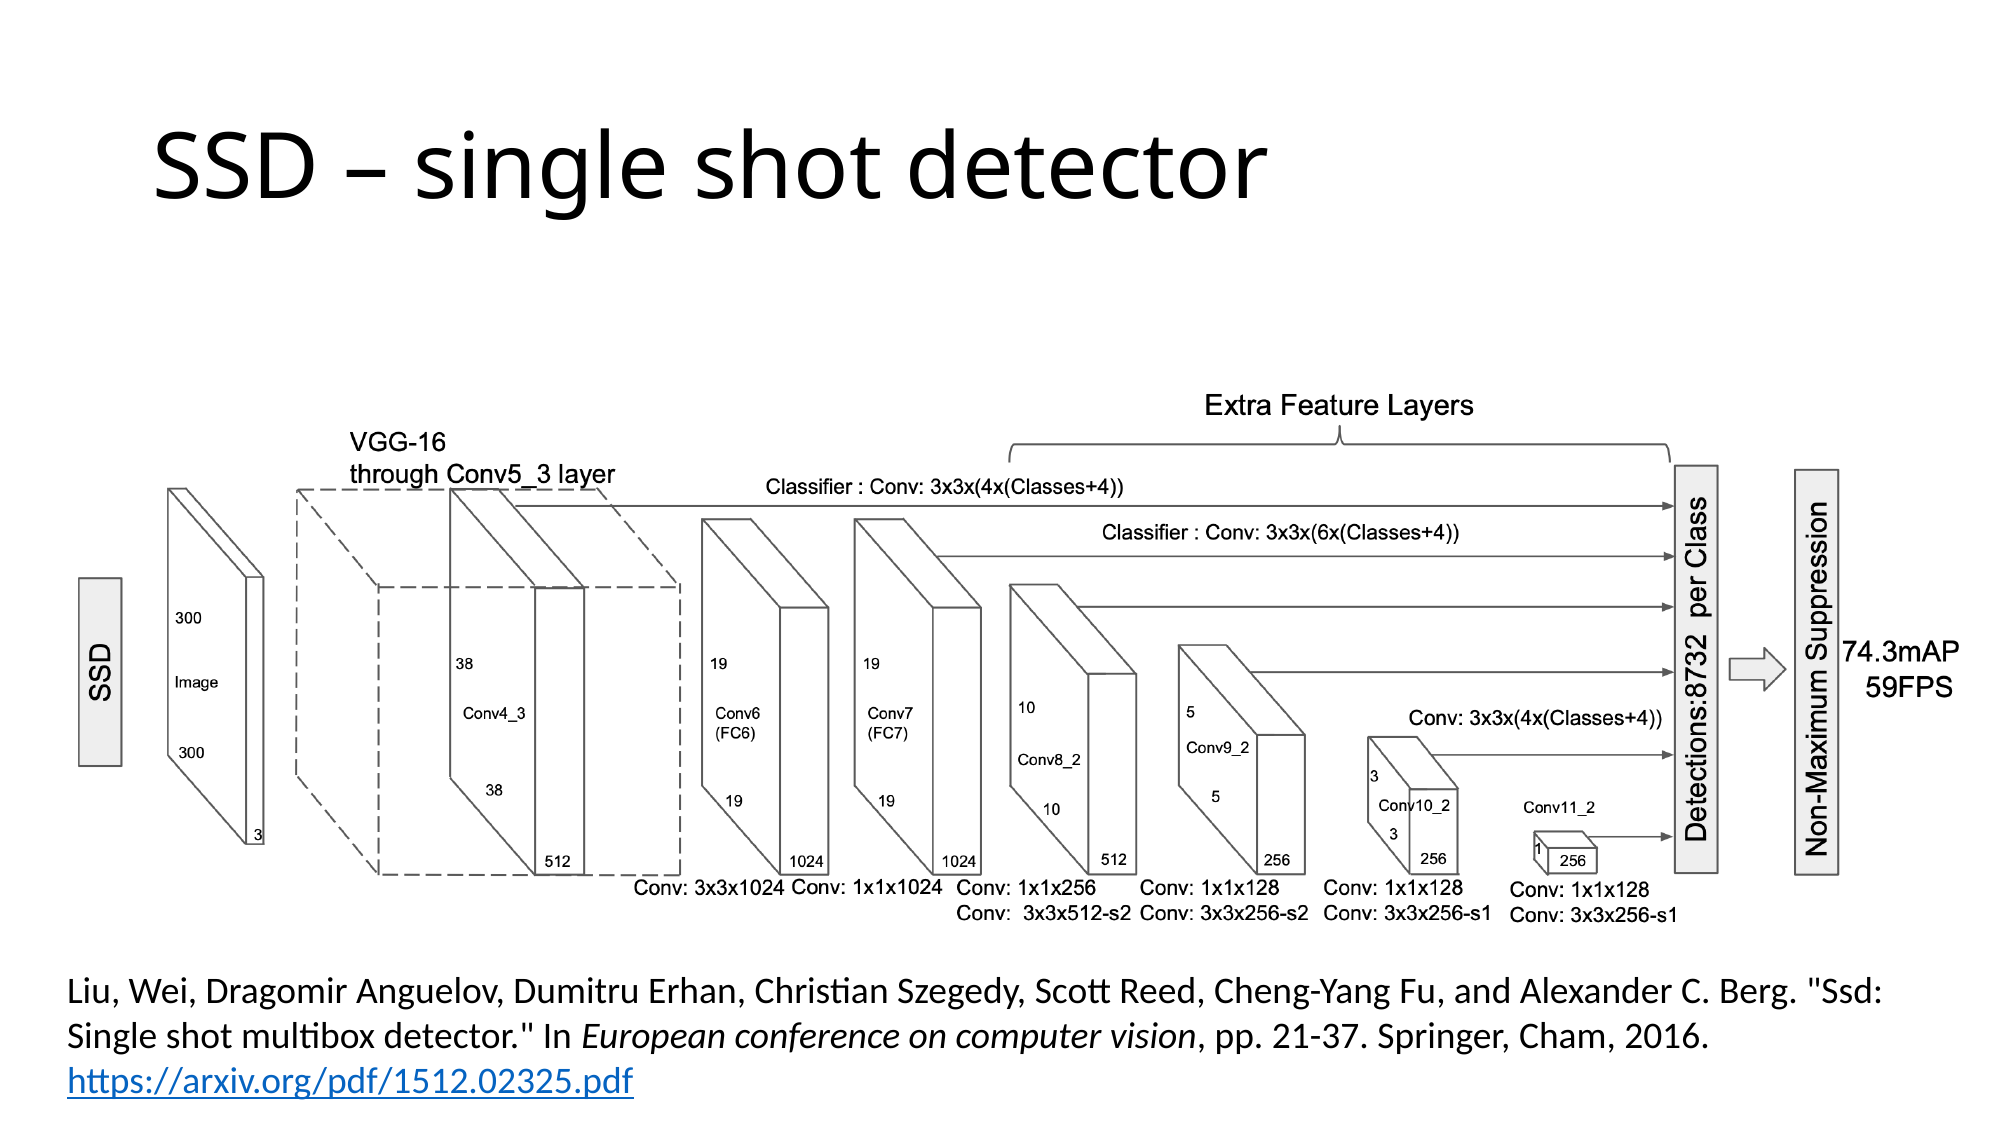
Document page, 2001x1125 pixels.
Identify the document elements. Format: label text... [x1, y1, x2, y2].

text_box Liu, Wei, Dragomir Anguelov, Dumitru Erhan, Christian Szegedy, Scott Reed, Cheng-Yang Fu, and Alexander C. Berg. "Ssd: Single shot multibox detector." In European conference on computer vision, pp. 21-37. Springer, Cham, 2016. https://arxiv.org/pdf/1512.02325.pdf [52, 958, 1948, 1125]
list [52, 332, 1971, 932]
title SSD – single shot detector [137, 59, 1863, 278]
